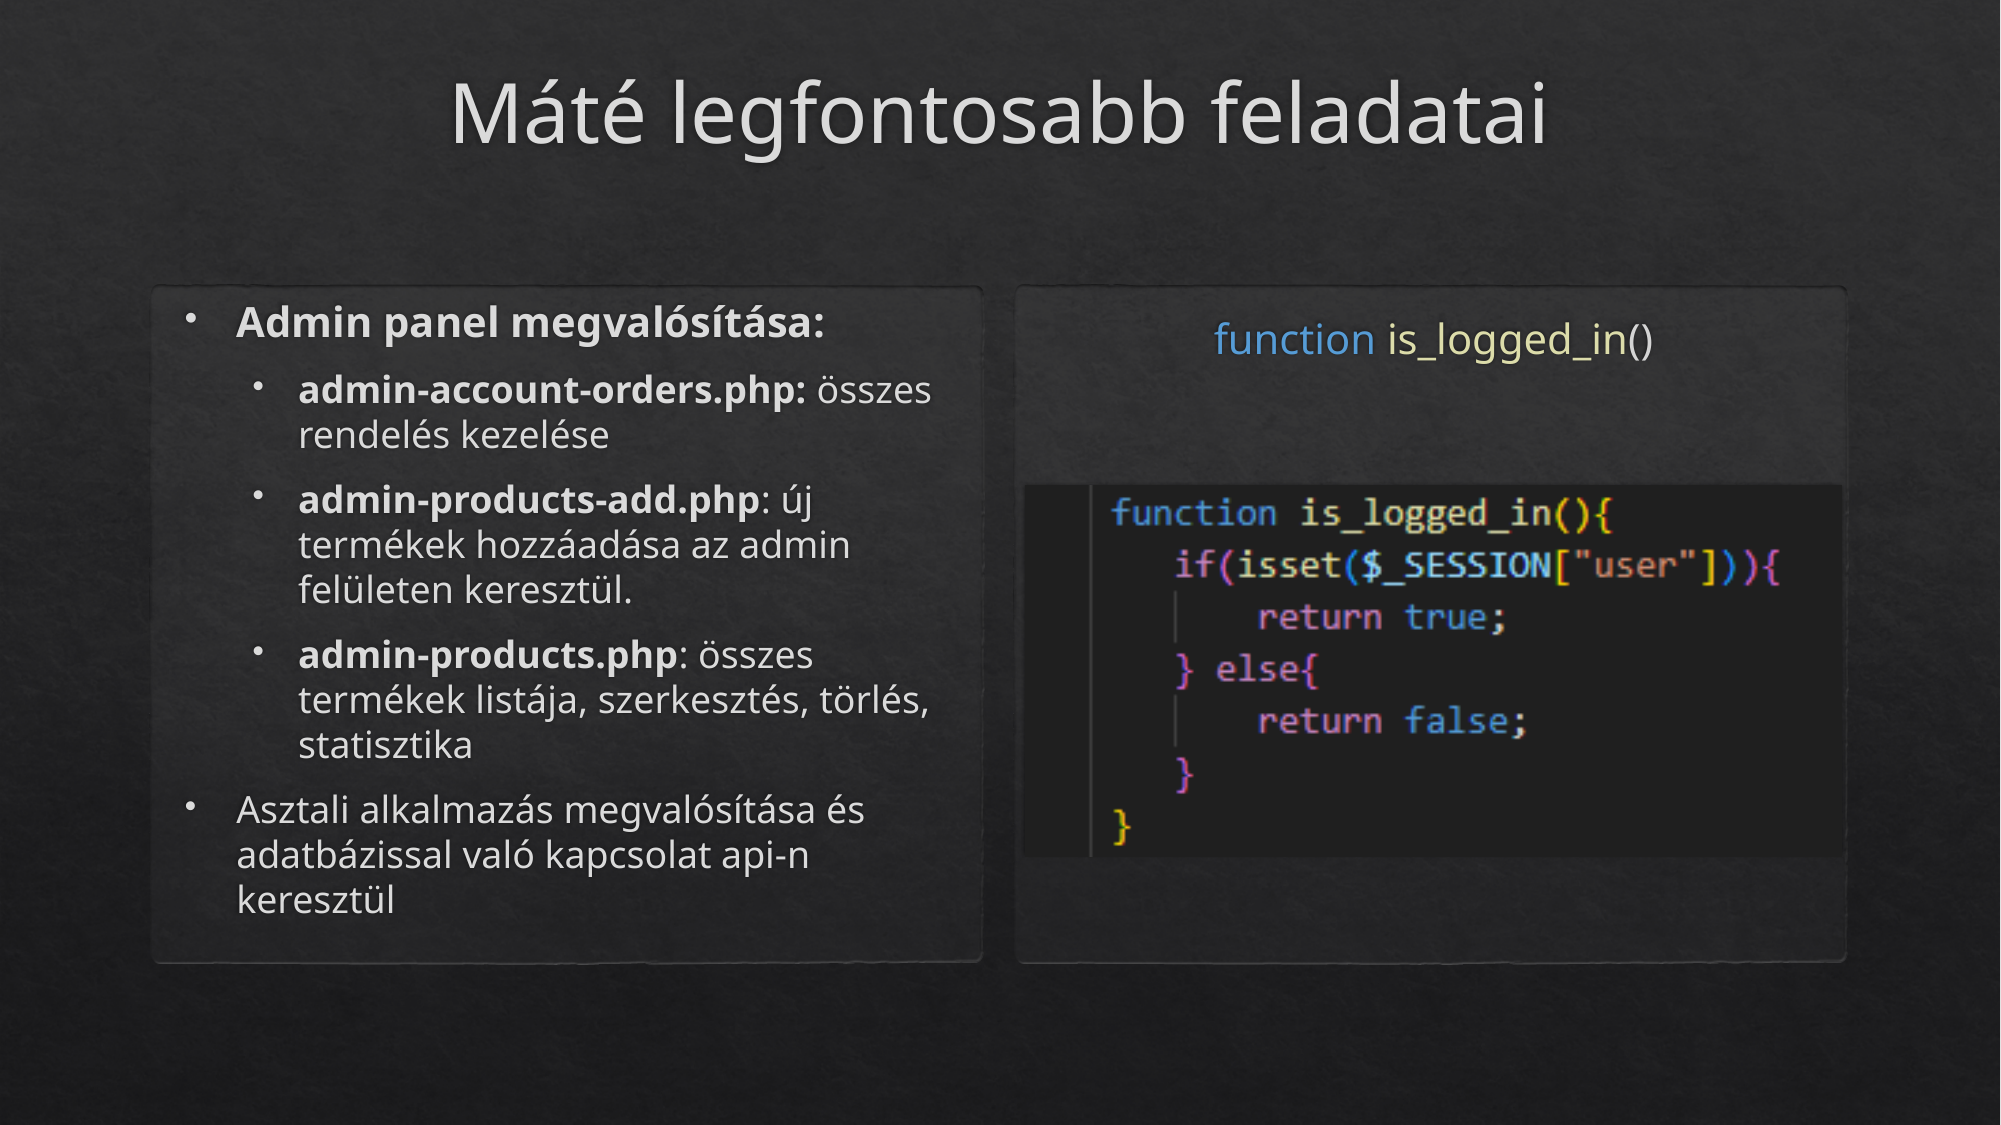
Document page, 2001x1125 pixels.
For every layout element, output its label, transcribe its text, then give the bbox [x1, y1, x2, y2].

list function is_logged_in() [1031, 268, 1835, 371]
list Admin panel megvalósítása: admin-account-orders.php: összes rendelés kezelése admin-products-add.php: új termékek hozzáadása az admin felületen keresztül. admin-products.php: összes termékek listája, szerkesztés, törlés, statisztika Asztali alkalmazás megvalósítása és adatbázissal való kapcsolat api-n keresztül [165, 288, 965, 950]
picture [149, 284, 985, 965]
title Máté legfontosabb feladatai [150, 30, 1850, 190]
picture [1013, 284, 1849, 965]
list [1024, 485, 1843, 857]
